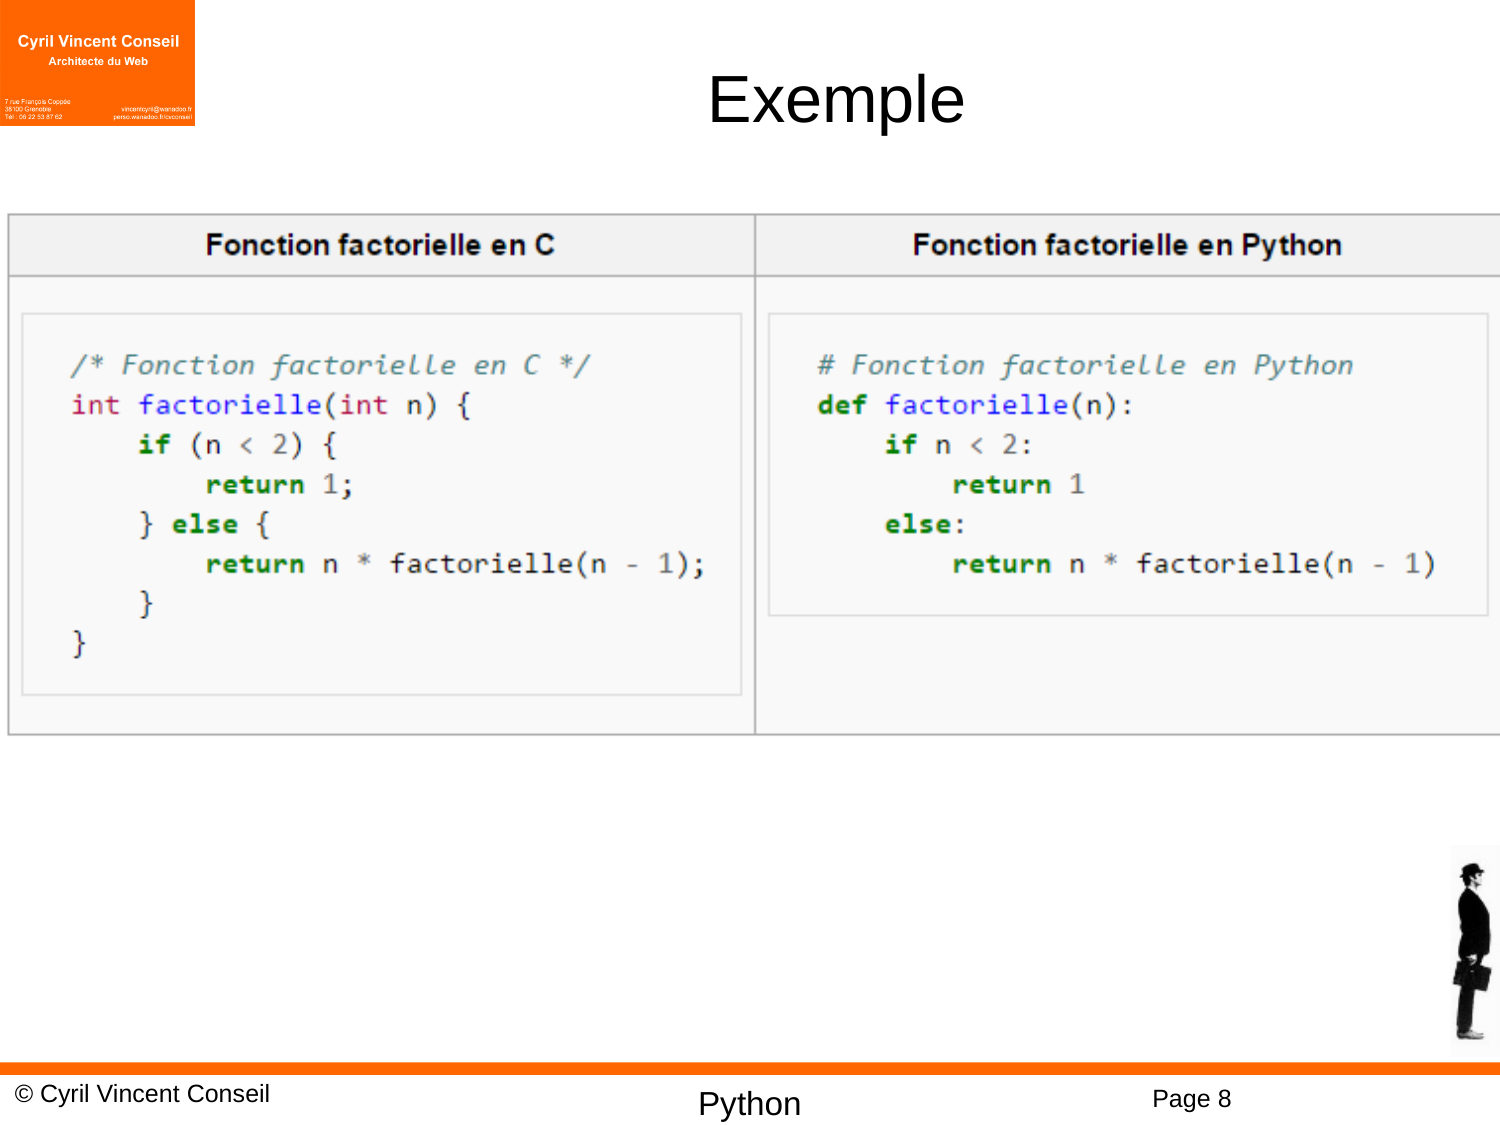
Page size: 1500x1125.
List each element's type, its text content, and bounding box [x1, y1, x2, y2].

picture [0, 0, 195, 126]
picture [0, 202, 1500, 752]
title Exemple [194, 2, 1480, 190]
picture [1446, 845, 1500, 1058]
